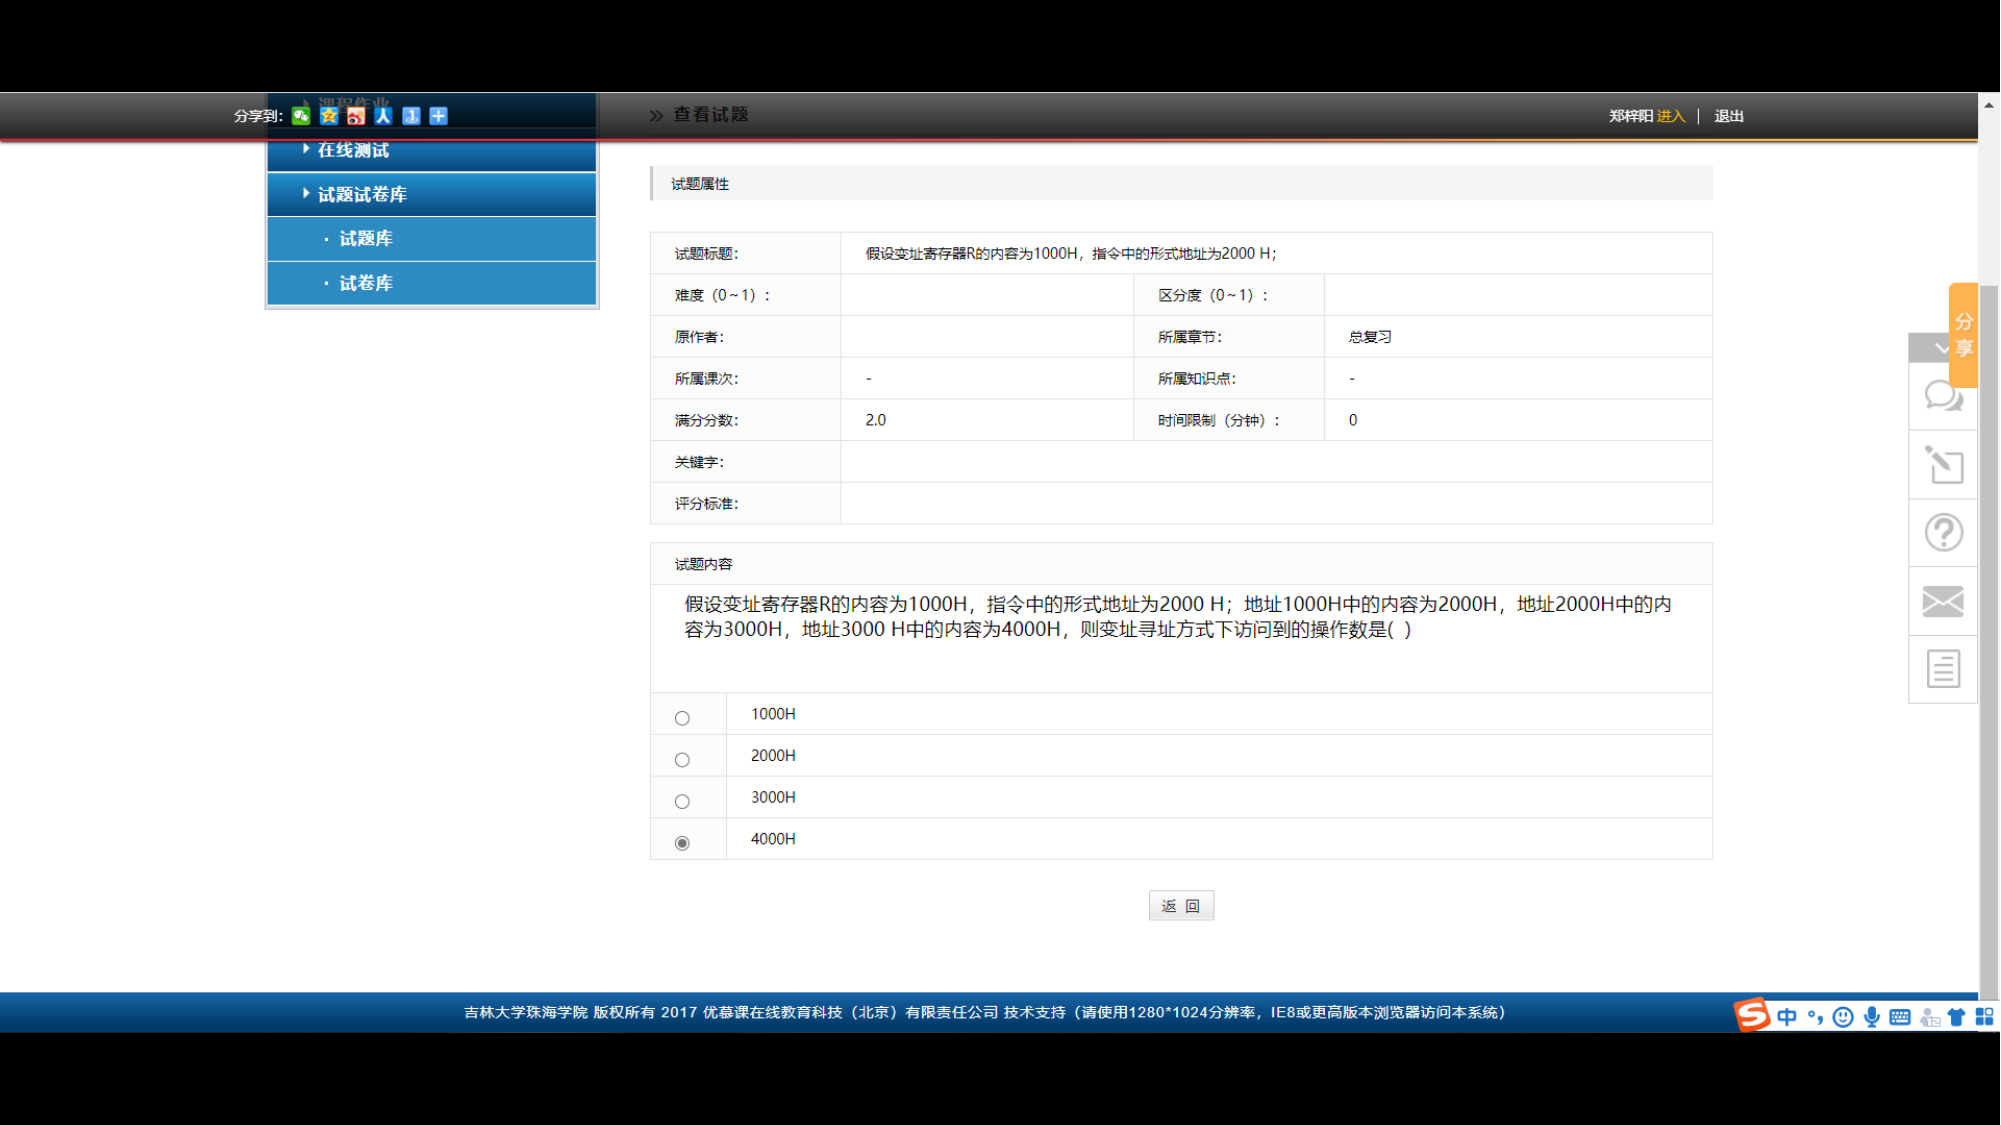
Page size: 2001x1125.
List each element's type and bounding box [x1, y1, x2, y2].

picture [0, 92, 2000, 1033]
